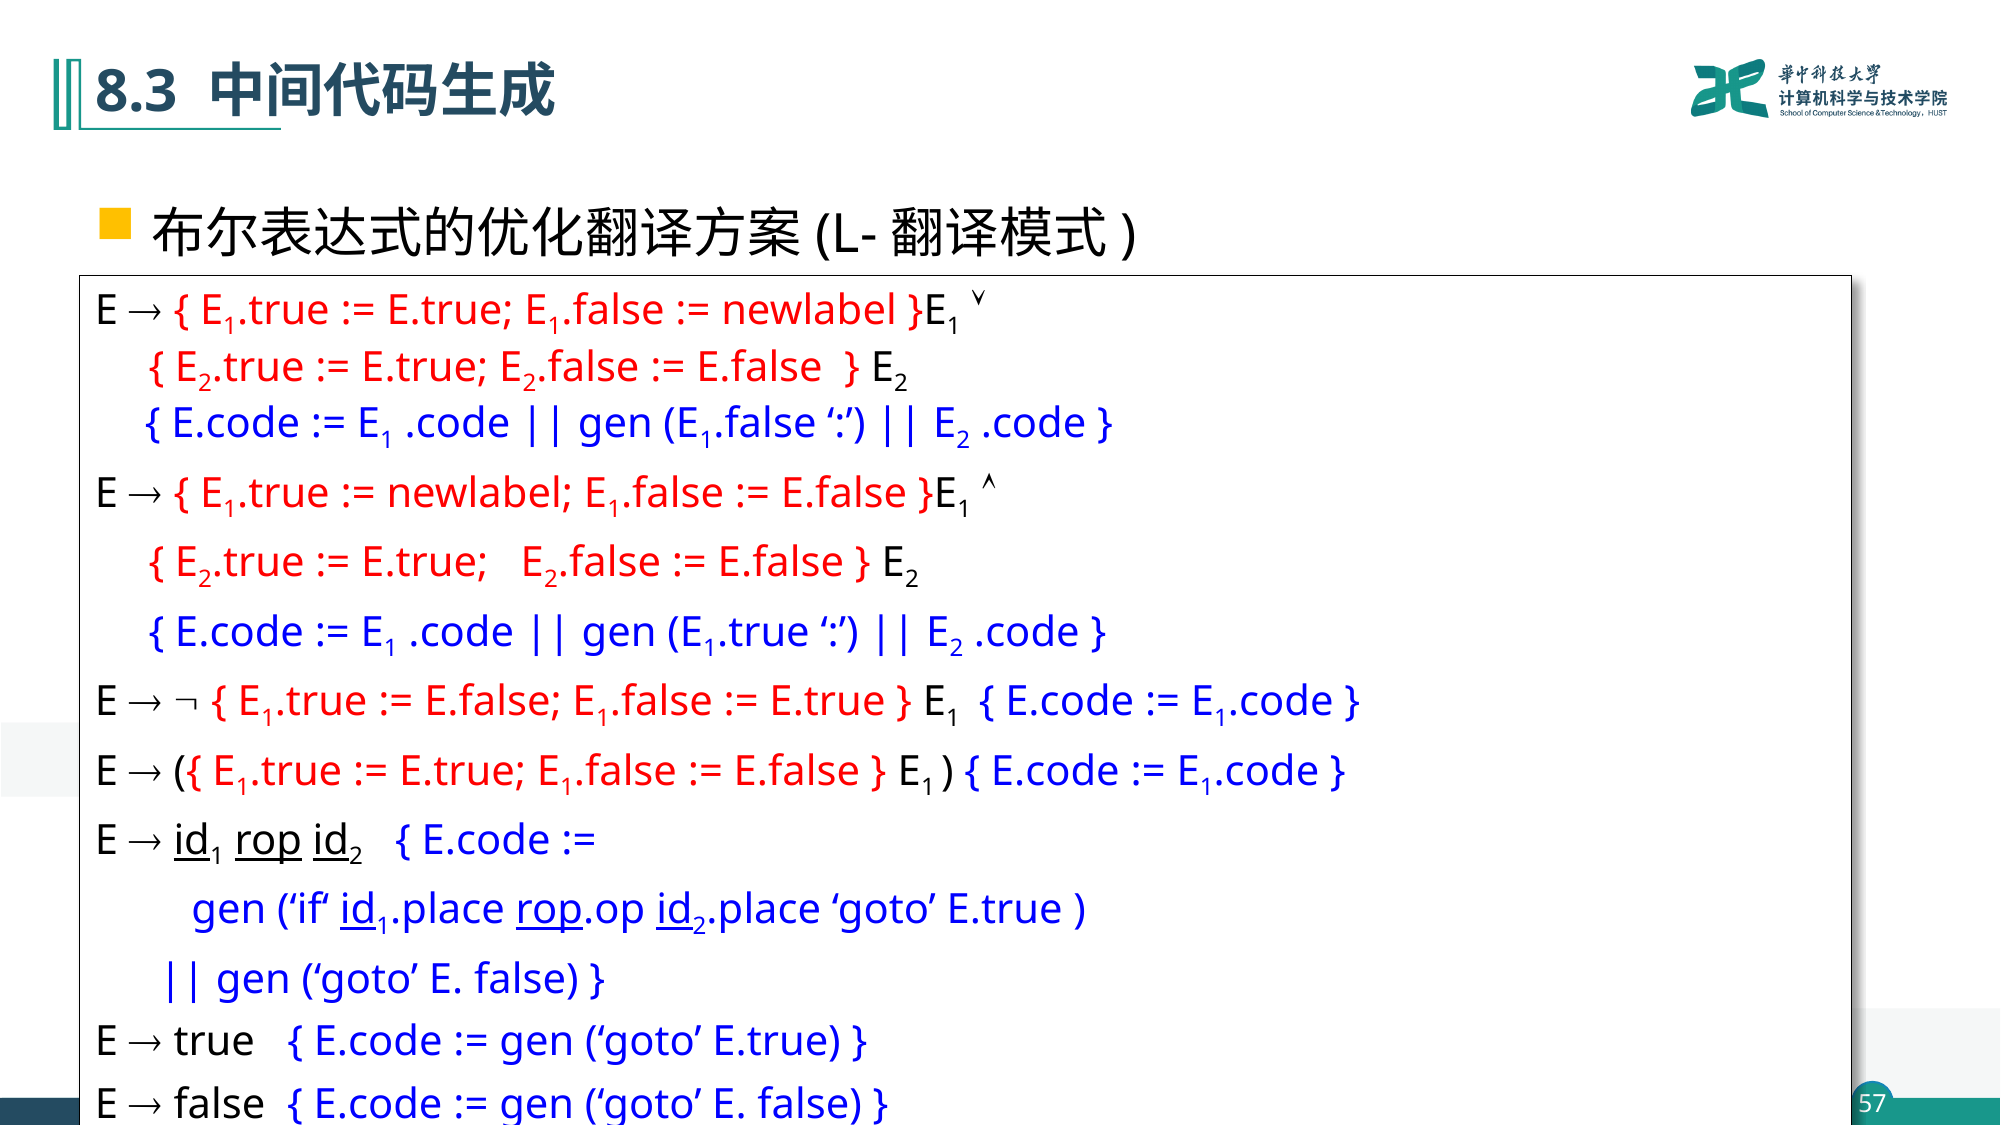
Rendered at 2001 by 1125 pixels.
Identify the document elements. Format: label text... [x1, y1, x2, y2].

title 8.3 中间代码生成 [80, 42, 1805, 144]
picture [1805, 59, 1947, 118]
text_box E  { E1.true := E.true; E1.false := newlabel }E1  { E2.true := E.true; E2.false := E.false } E2 { E.code := E1 .code || gen (E1.false ‘:’) || E2 .code } E  { E1.true := newlabel; E1.false := E.false }E1  { E2.true := E.true; E2.false := E.false } E2 { E.code := E1 .code || gen (E1.true ‘:’) || E2 .code } E   { E1.true := E.false; E1.false := E.true } E1 { E.code := E1.code } E  ({ E1.true := E.true; E1.false := E.false } E1 ) { E.code := E1.code } E  id1 rop id2 { E.code := gen (‘if‘ id1.place rop.op id2.place ‘goto’ E.true ) || gen (‘goto’ E. false) } E  true { E.code := gen (‘goto’ E.true) } E  false { E.code := gen (‘goto’ E. false) } [79, 275, 1852, 1125]
list 布尔表达式的优化翻译方案(L-翻译模式) [80, 157, 1370, 275]
